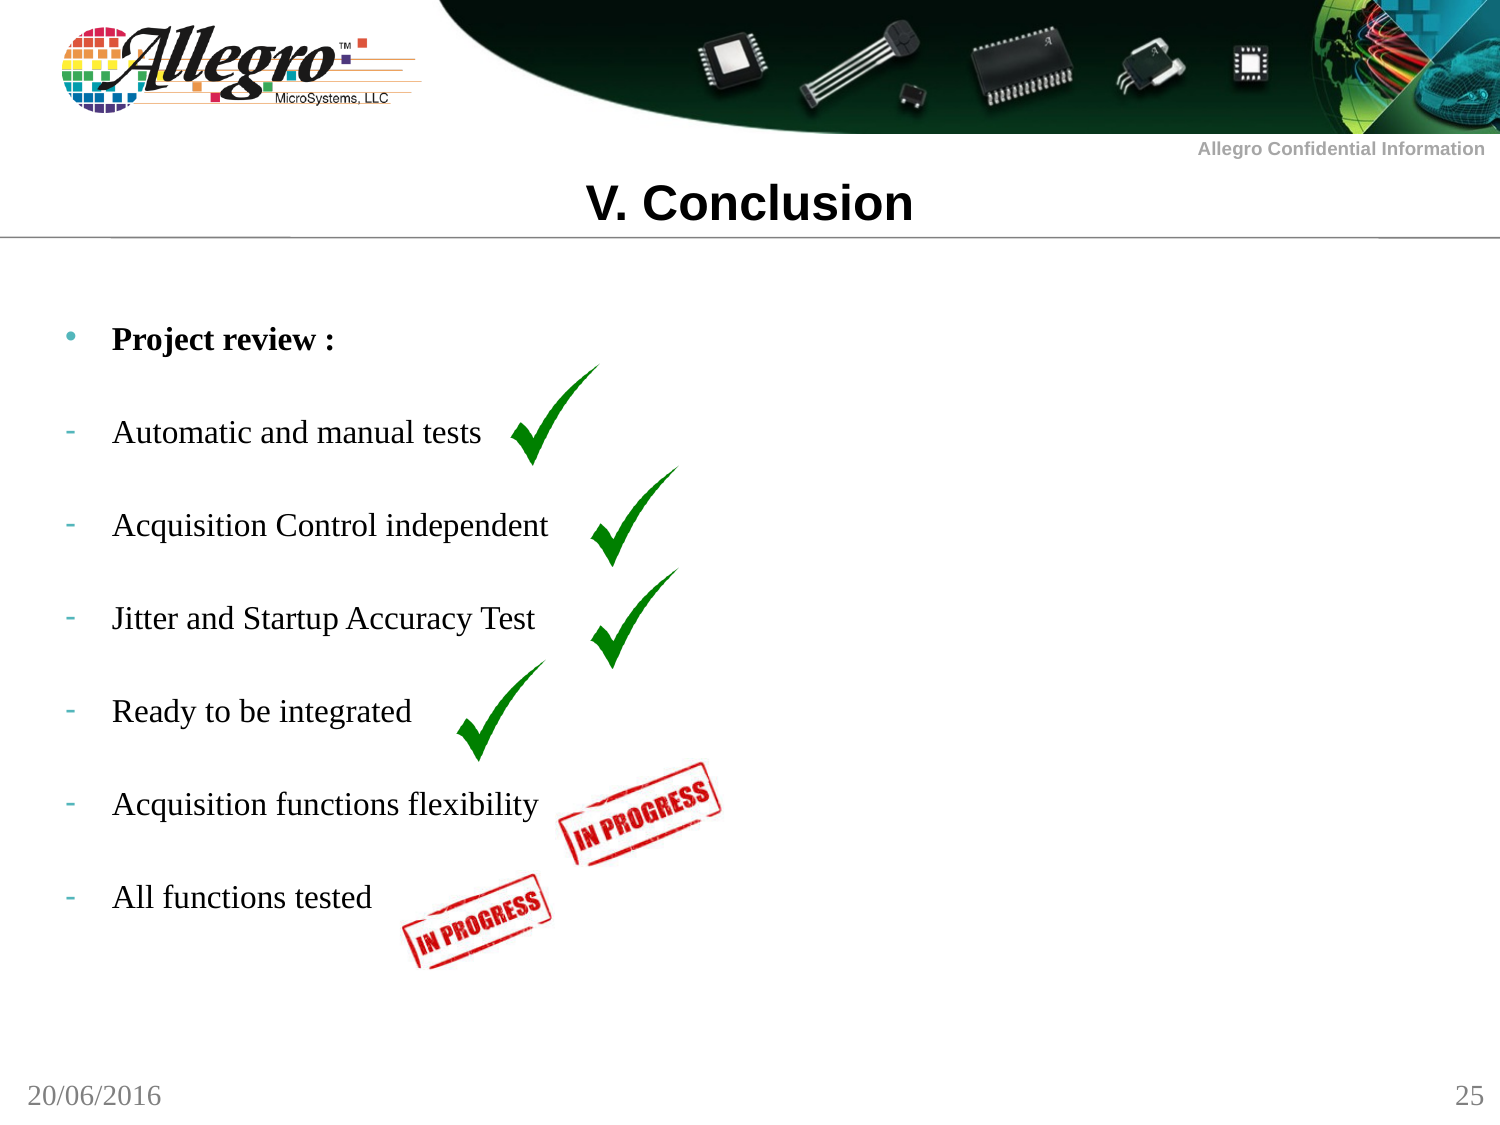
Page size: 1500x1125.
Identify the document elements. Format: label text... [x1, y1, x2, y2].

list Project review : Automatic and manual tests Acquisition Control independent Jitter and Startup Accuracy Test Ready to be integrated Acquisition functions flexibility All functions tested [49, 262, 1448, 1028]
text_box 20/06/2016 [12, 1069, 194, 1119]
picture [510, 363, 679, 669]
picture [456, 659, 546, 762]
title V. Conclusion [0, 162, 1500, 238]
text_box 25 [1439, 1069, 1500, 1119]
picture [0, 0, 1500, 134]
picture [399, 758, 725, 974]
